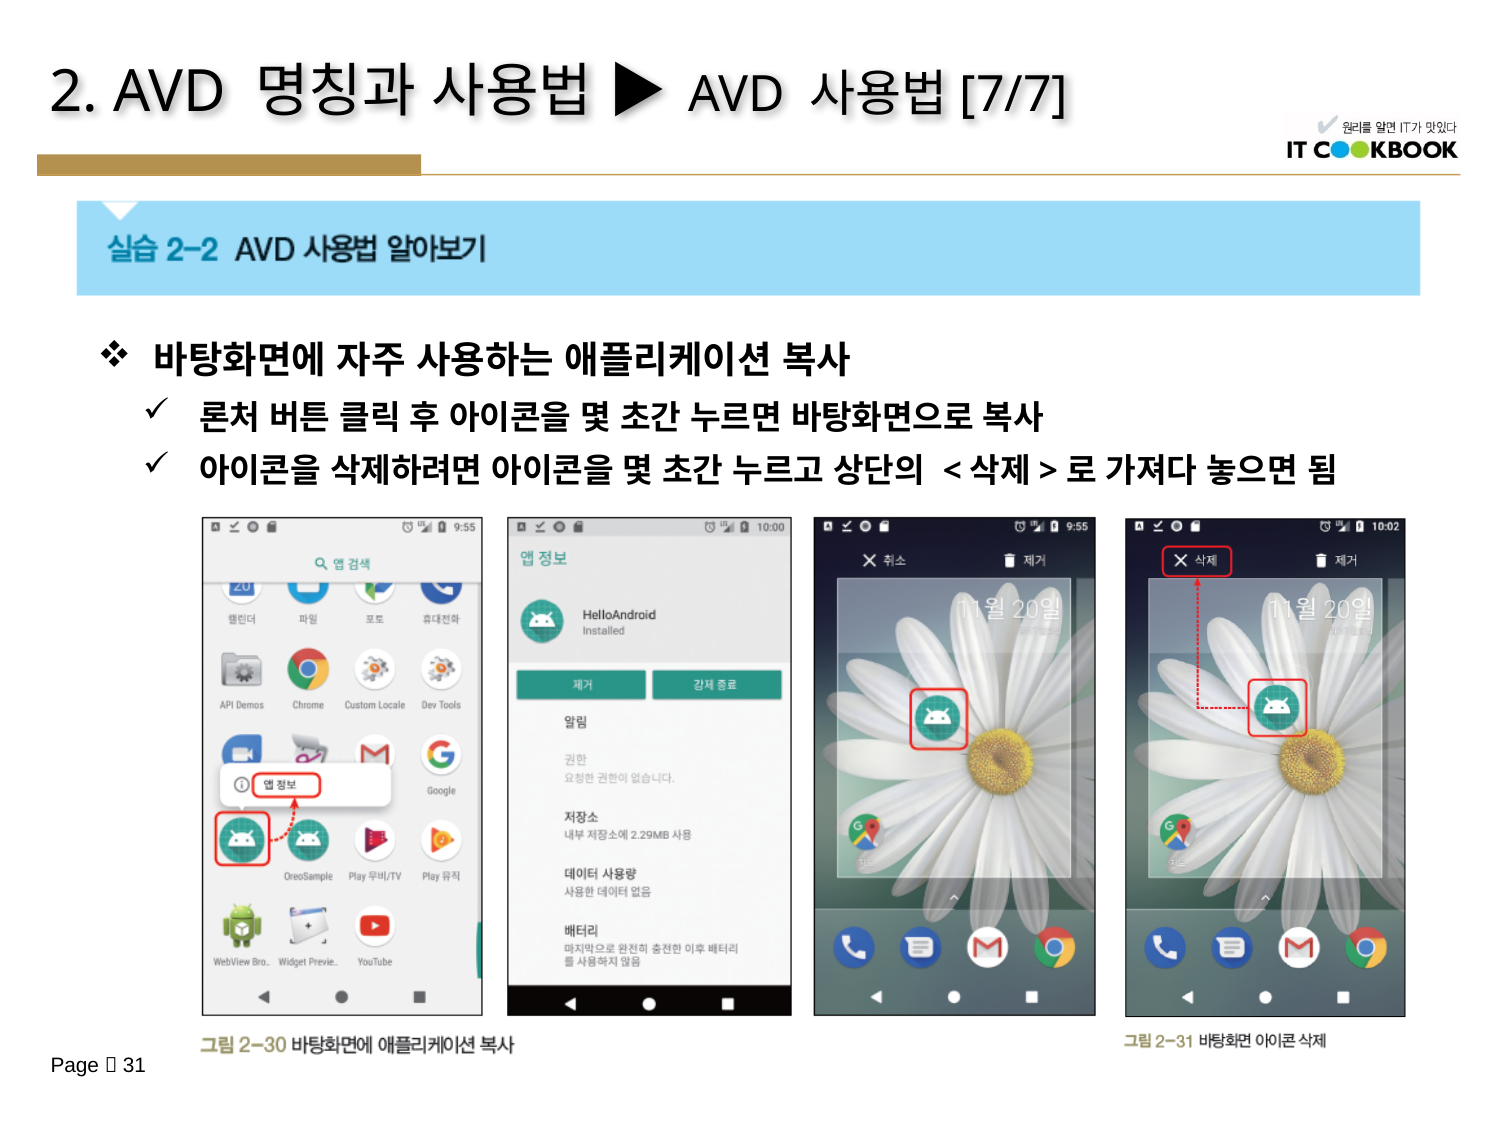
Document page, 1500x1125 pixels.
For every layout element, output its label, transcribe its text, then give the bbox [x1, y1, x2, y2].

picture [1448, 112, 1461, 160]
title 2. AVD 명칭과 사용법 ▶ AVD 사용법[7/7] [48, 53, 1448, 161]
list 바탕화면에 자주 사용하는 애플리케이션 복사 론처 버튼 클릭 후 아이콘을 몇 초간 누르면 바탕화면으로 복사 아이콘을 삭제하려면 아이콘을 몇 초간 누르고 상단의 <삭제>로 가져다 놓으면 됨 [54, 335, 1500, 1051]
picture [193, 511, 1101, 1060]
picture [74, 197, 1422, 299]
picture [1119, 511, 1416, 1059]
